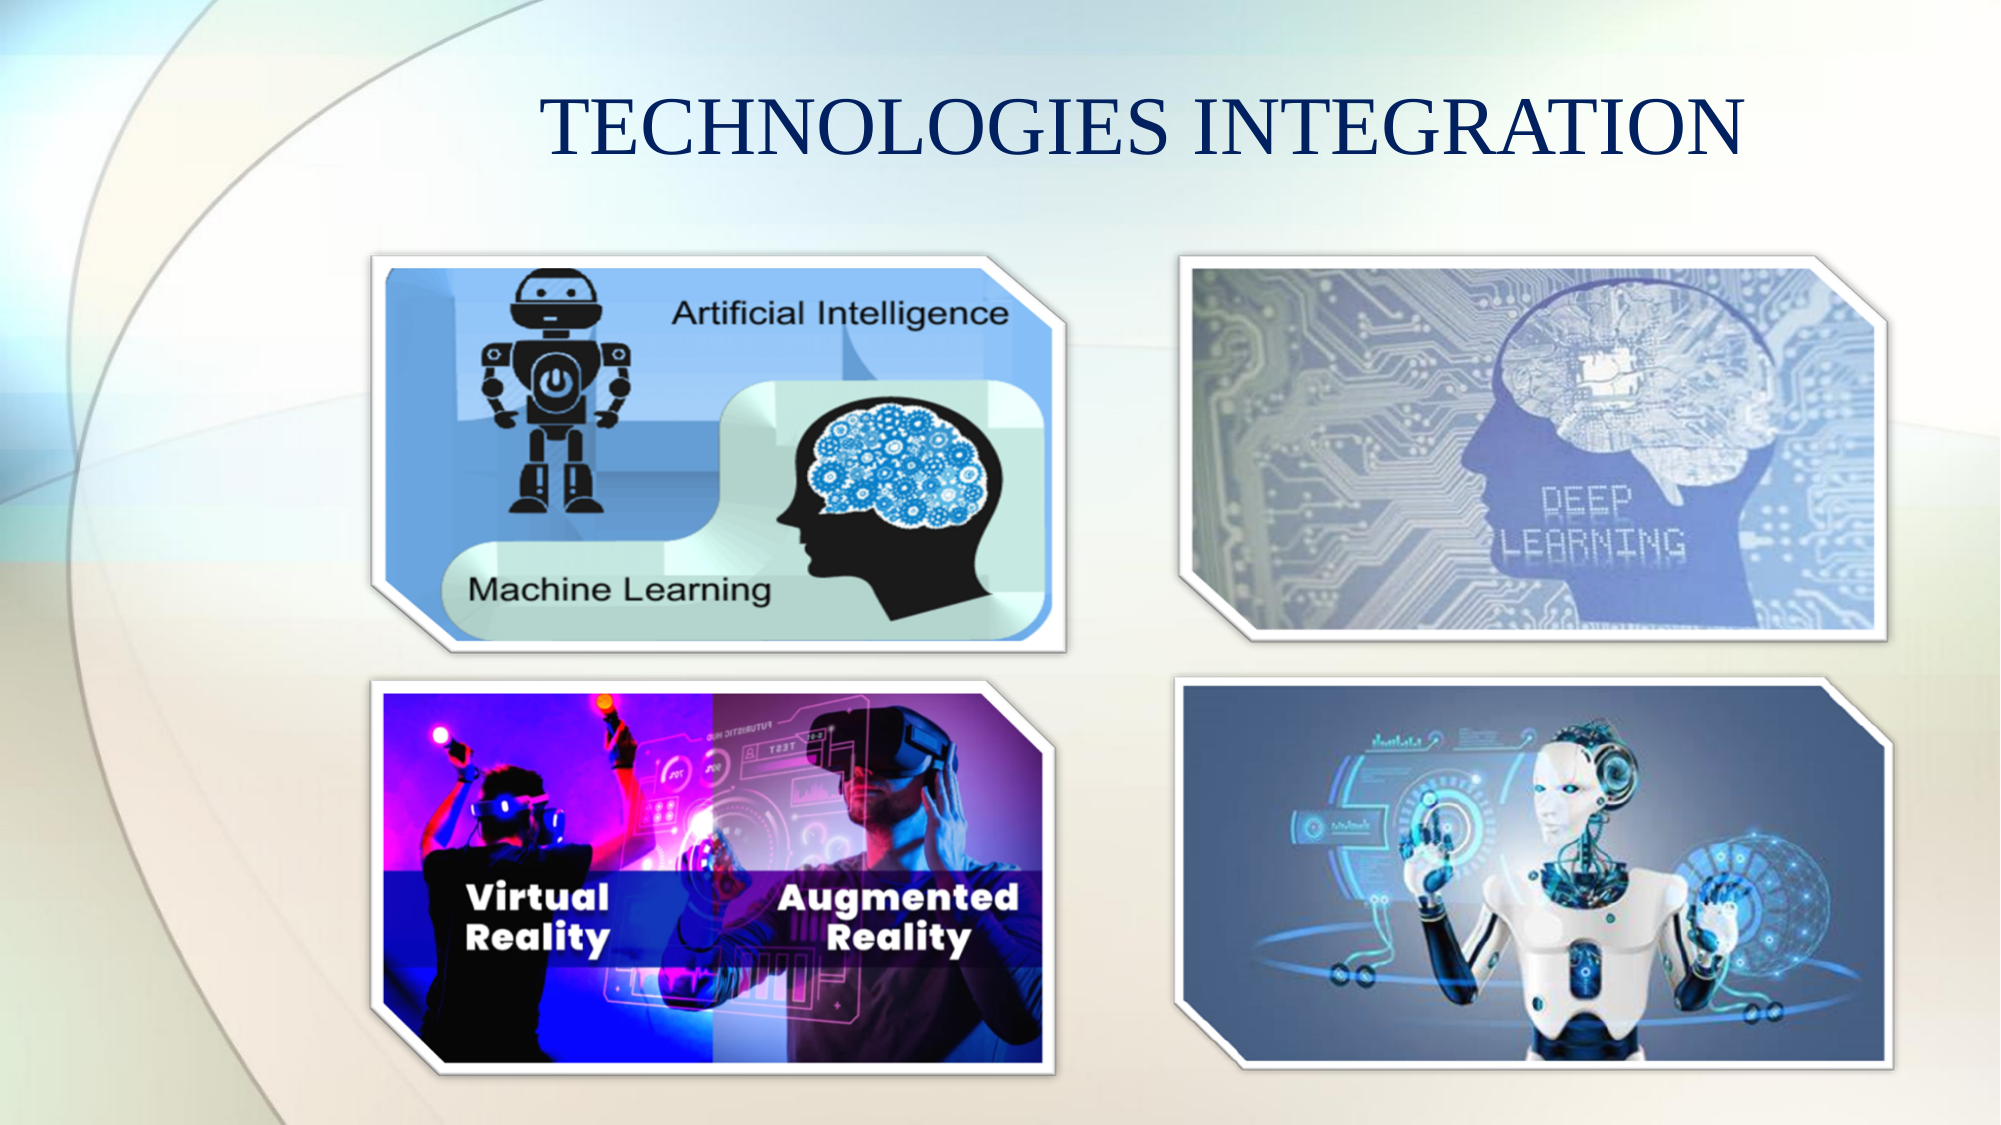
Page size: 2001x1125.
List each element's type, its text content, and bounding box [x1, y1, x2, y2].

text_box TECHNOLOGIES INTEGRATION [313, 63, 1973, 179]
picture [0, 0, 2001, 1125]
